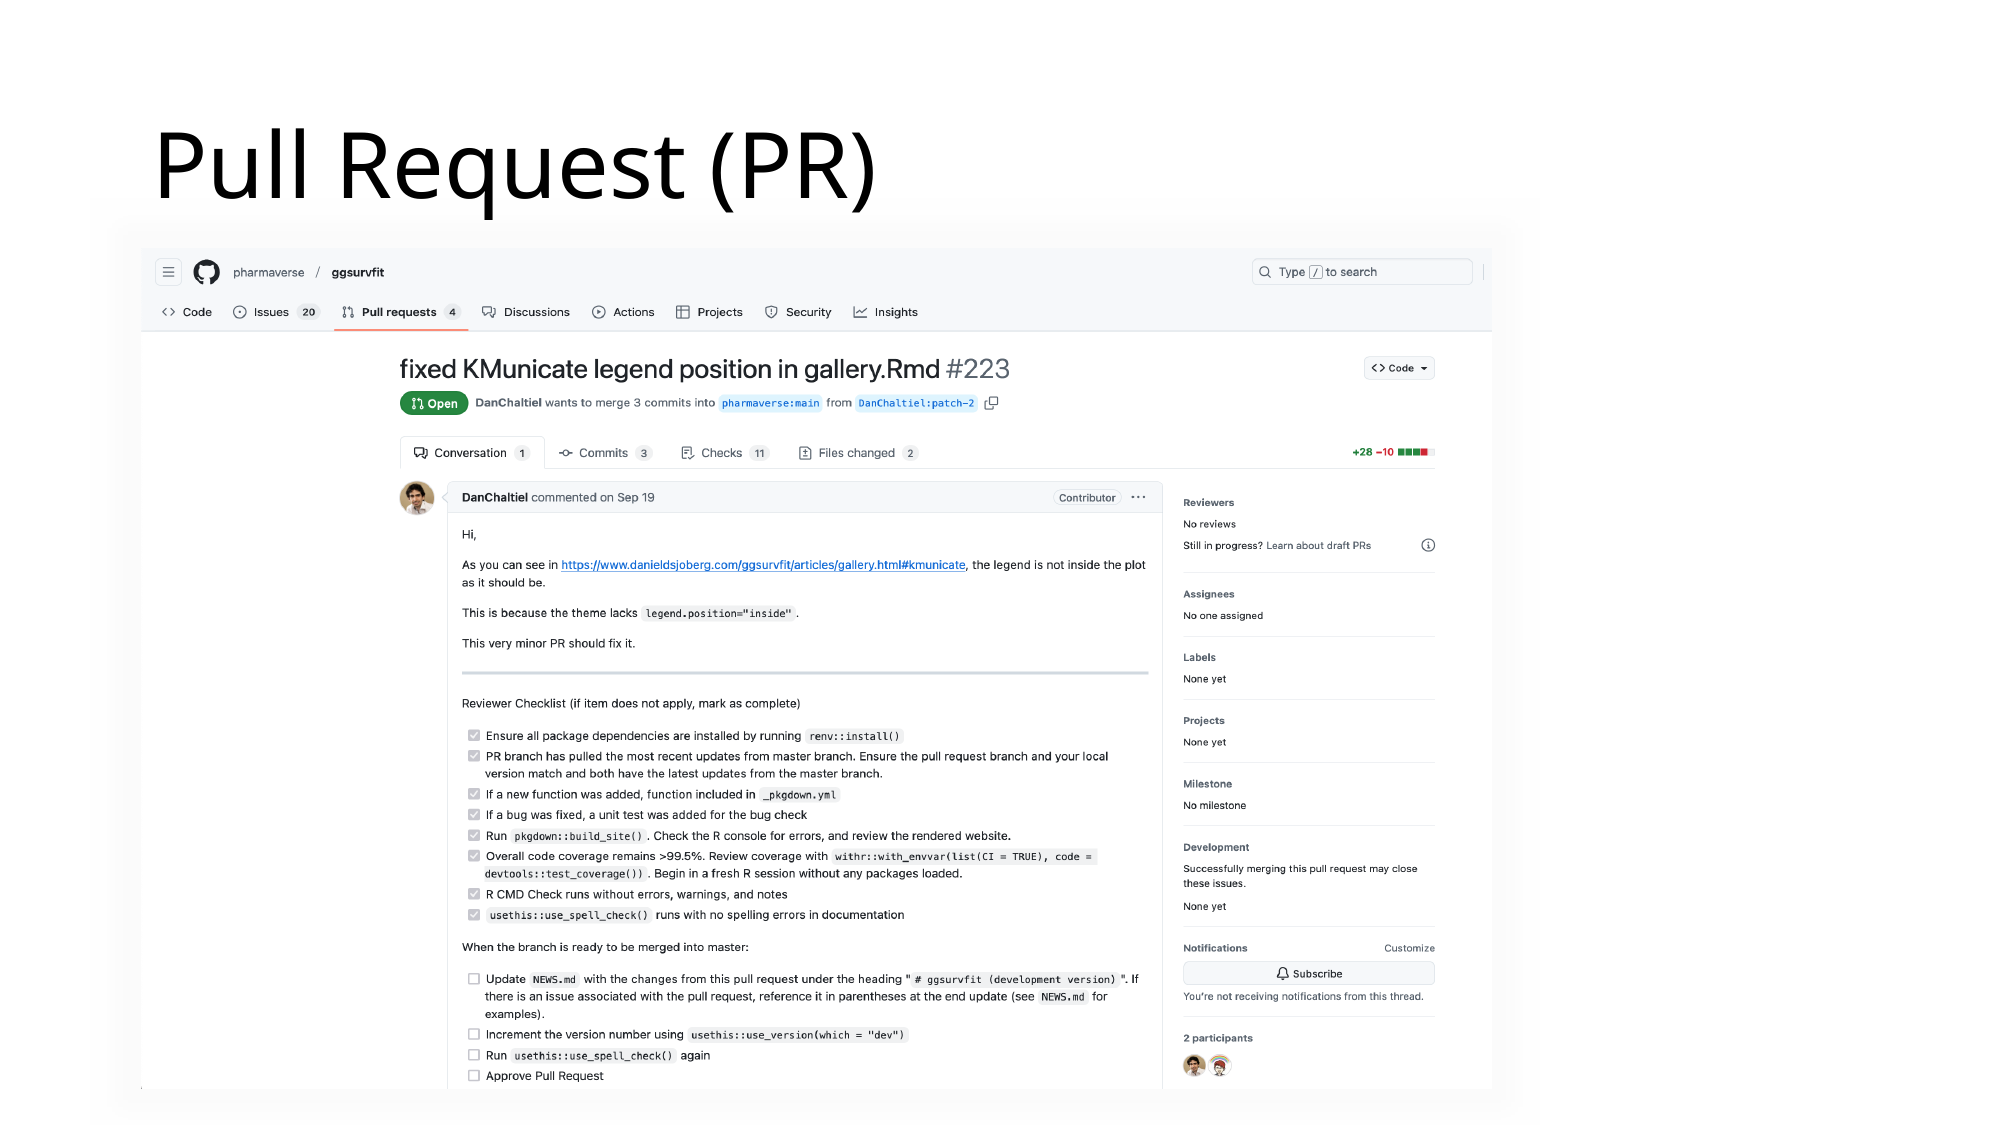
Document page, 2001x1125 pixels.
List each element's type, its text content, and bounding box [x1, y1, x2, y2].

title Pull Request (PR) [137, 59, 1863, 278]
picture [140, 248, 1493, 1090]
